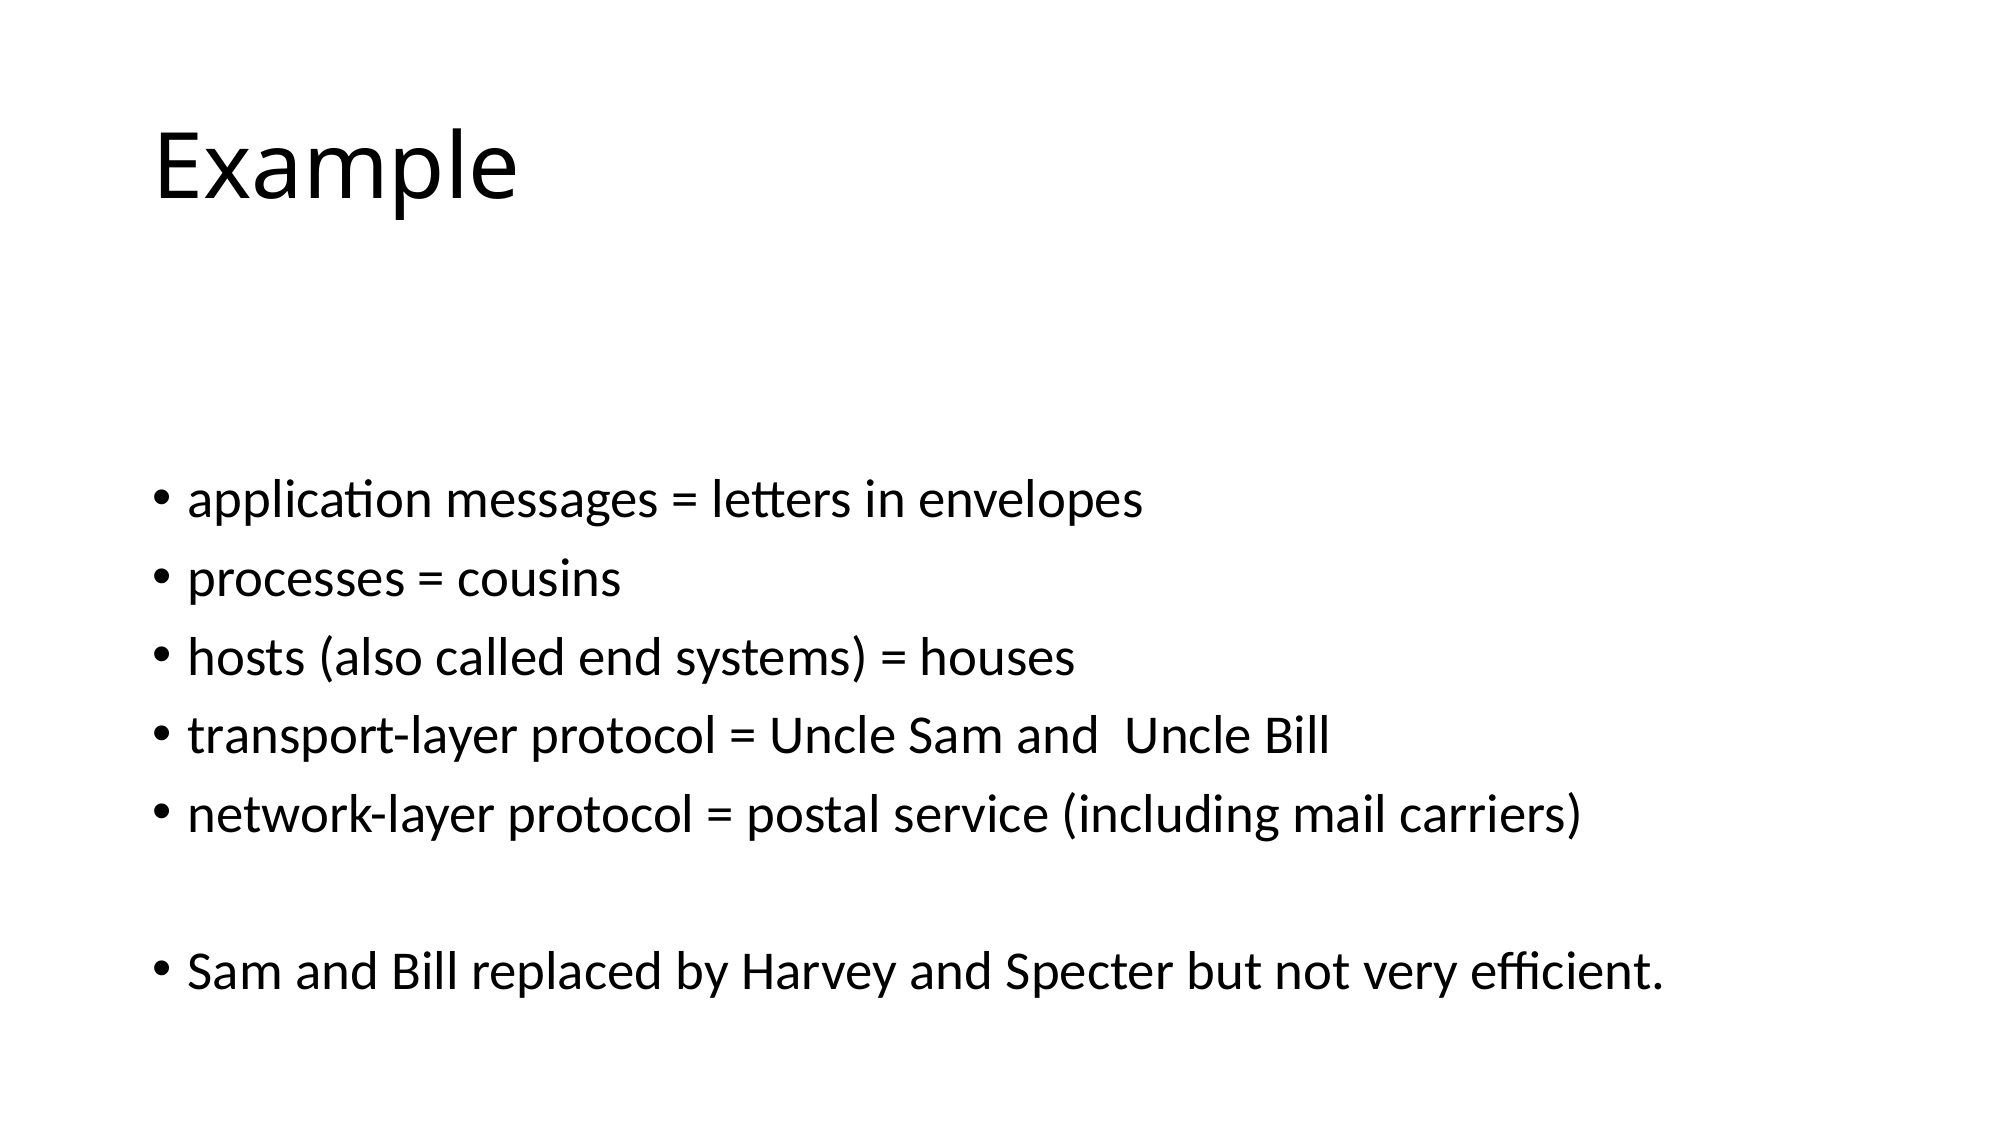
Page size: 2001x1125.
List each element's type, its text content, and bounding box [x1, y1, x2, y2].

list application messages = letters in envelopes processes = cousins hosts (also called end systems) = houses transport-layer protocol = Uncle Sam and Uncle Bill network-layer protocol = postal service (including mail carriers) Sam and Bill replaced by Harvey and Specter but not very efficient. [137, 299, 1863, 1014]
title Example [137, 59, 1863, 278]
